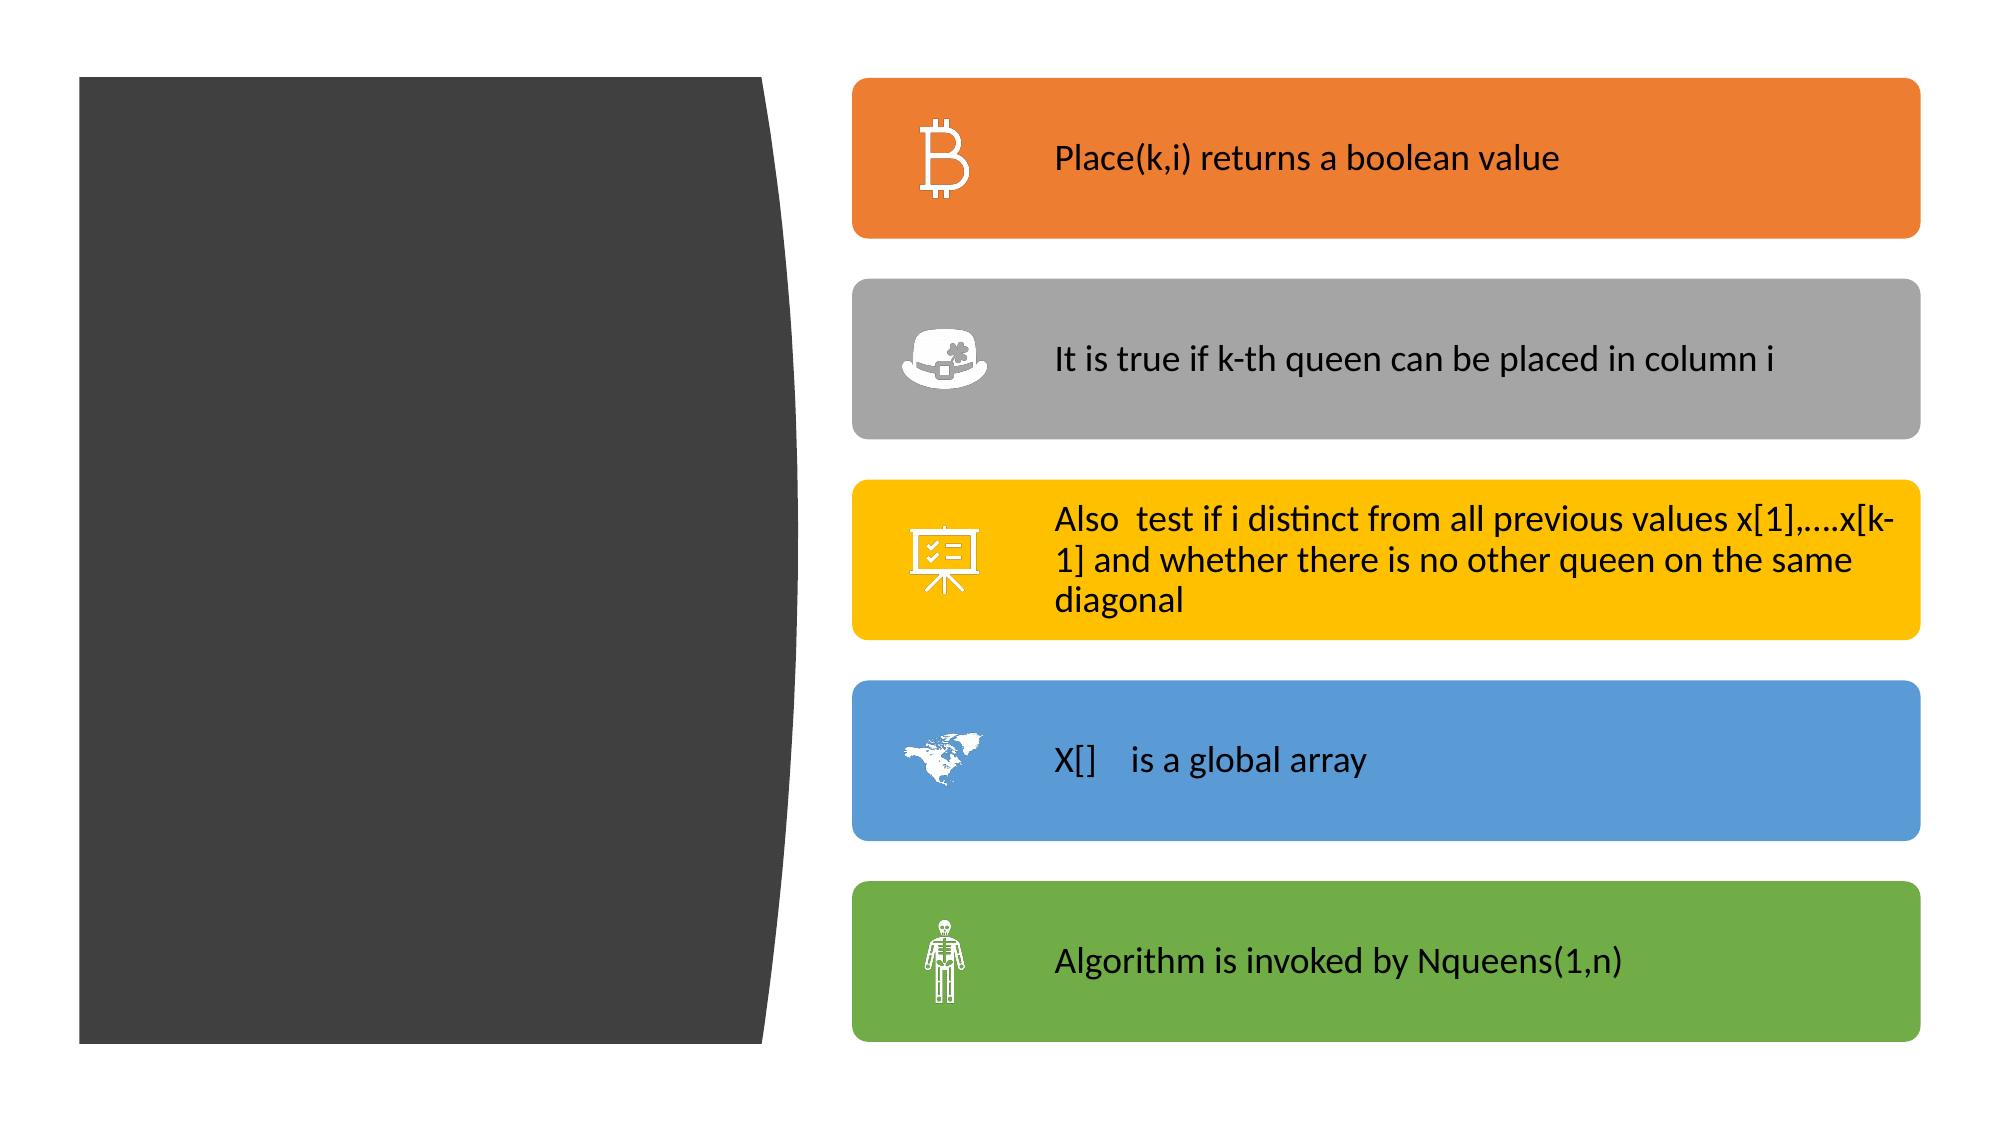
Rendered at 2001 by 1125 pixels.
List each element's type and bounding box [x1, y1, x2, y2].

text_box [78, 76, 800, 1045]
list [852, 77, 1921, 1043]
